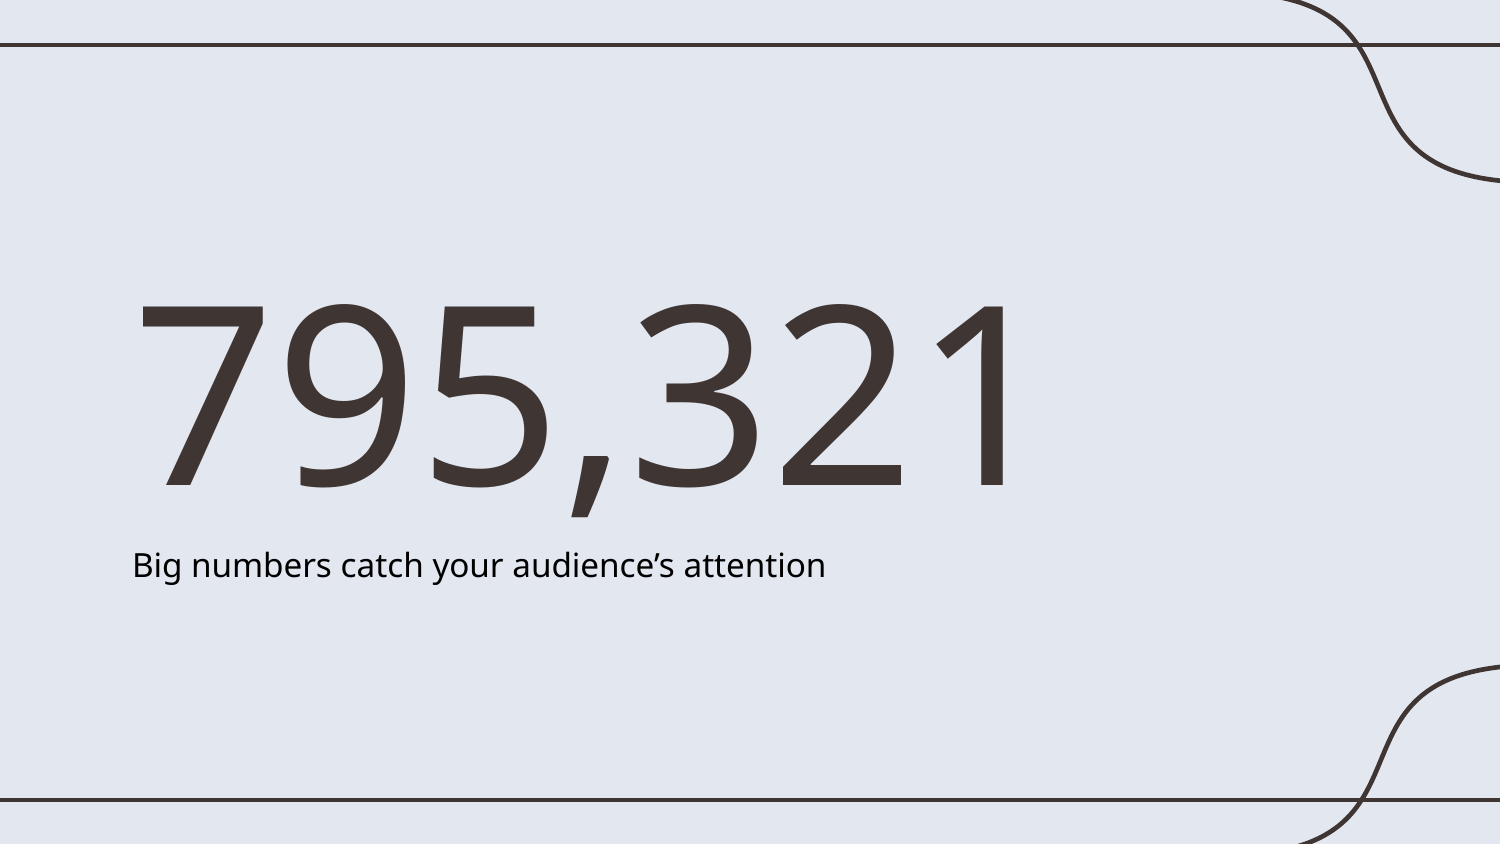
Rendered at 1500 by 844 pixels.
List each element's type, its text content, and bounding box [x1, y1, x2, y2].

subtitle Big numbers catch your audience’s attention [116, 523, 1121, 585]
title 795,321 [116, 220, 1121, 491]
